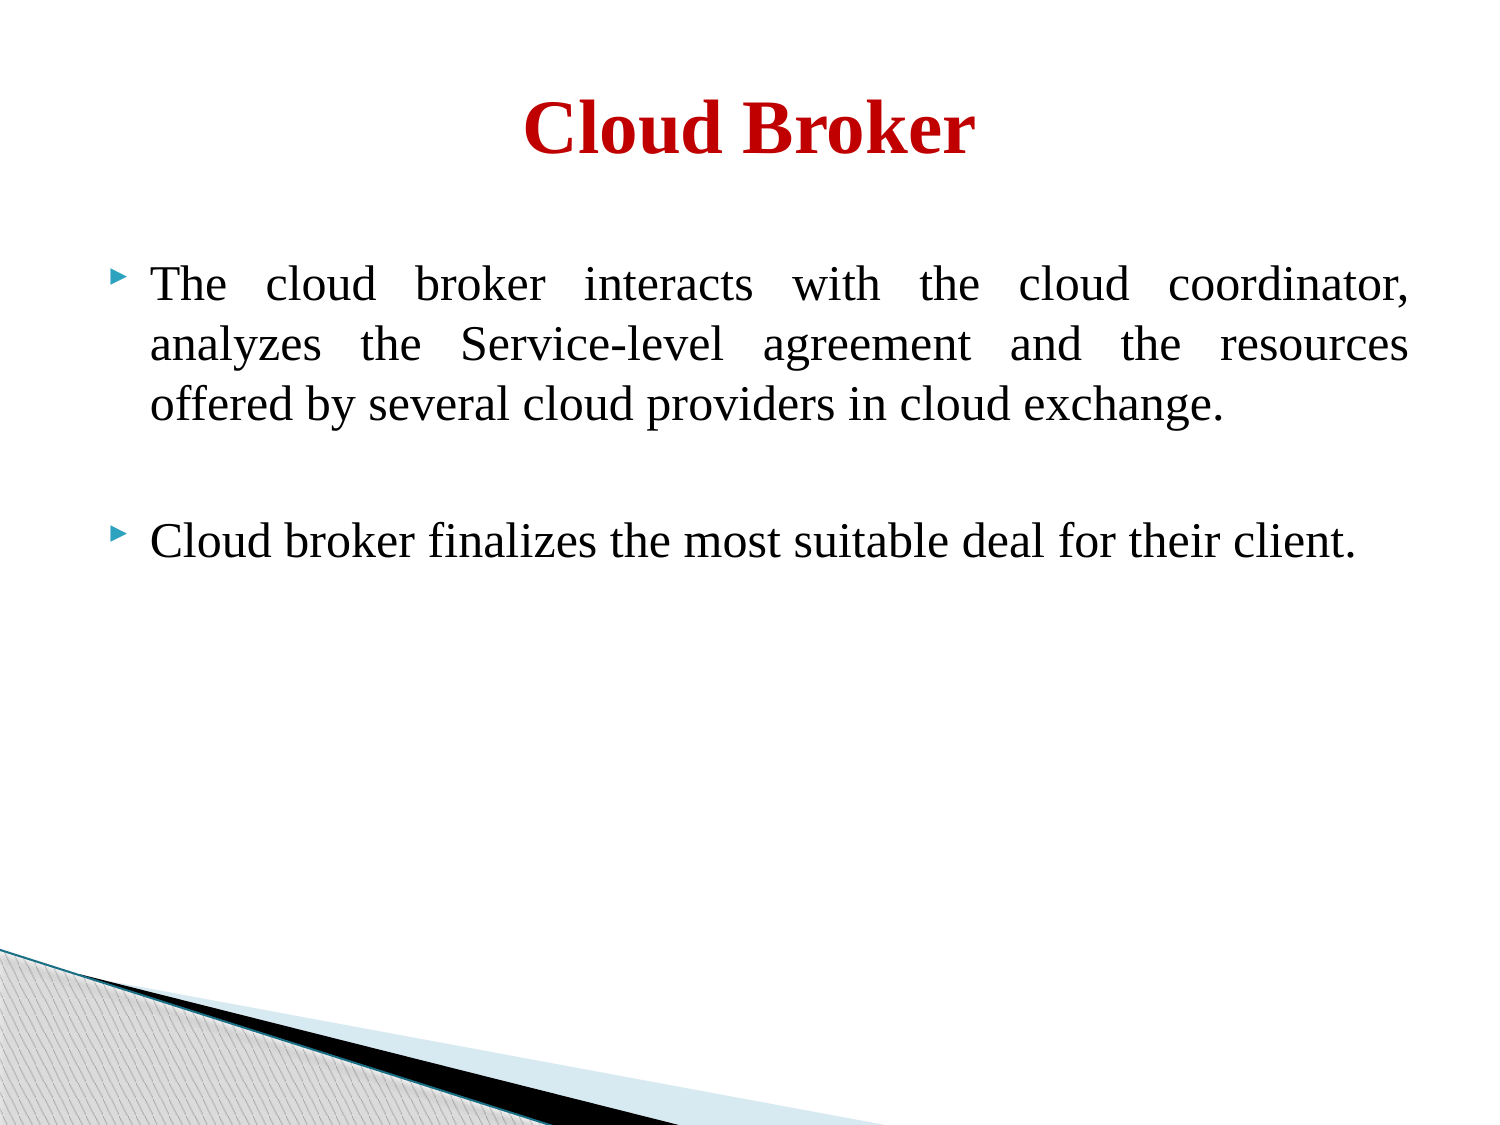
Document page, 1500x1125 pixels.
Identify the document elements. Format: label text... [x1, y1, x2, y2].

title Cloud Broker [75, 45, 1425, 200]
list The cloud broker interacts with the cloud coordinator, analyzes the Service-level agreement and the resources offered by several cloud providers in cloud exchange. Cloud broker finalizes the most suitable deal for their client. [75, 243, 1425, 986]
